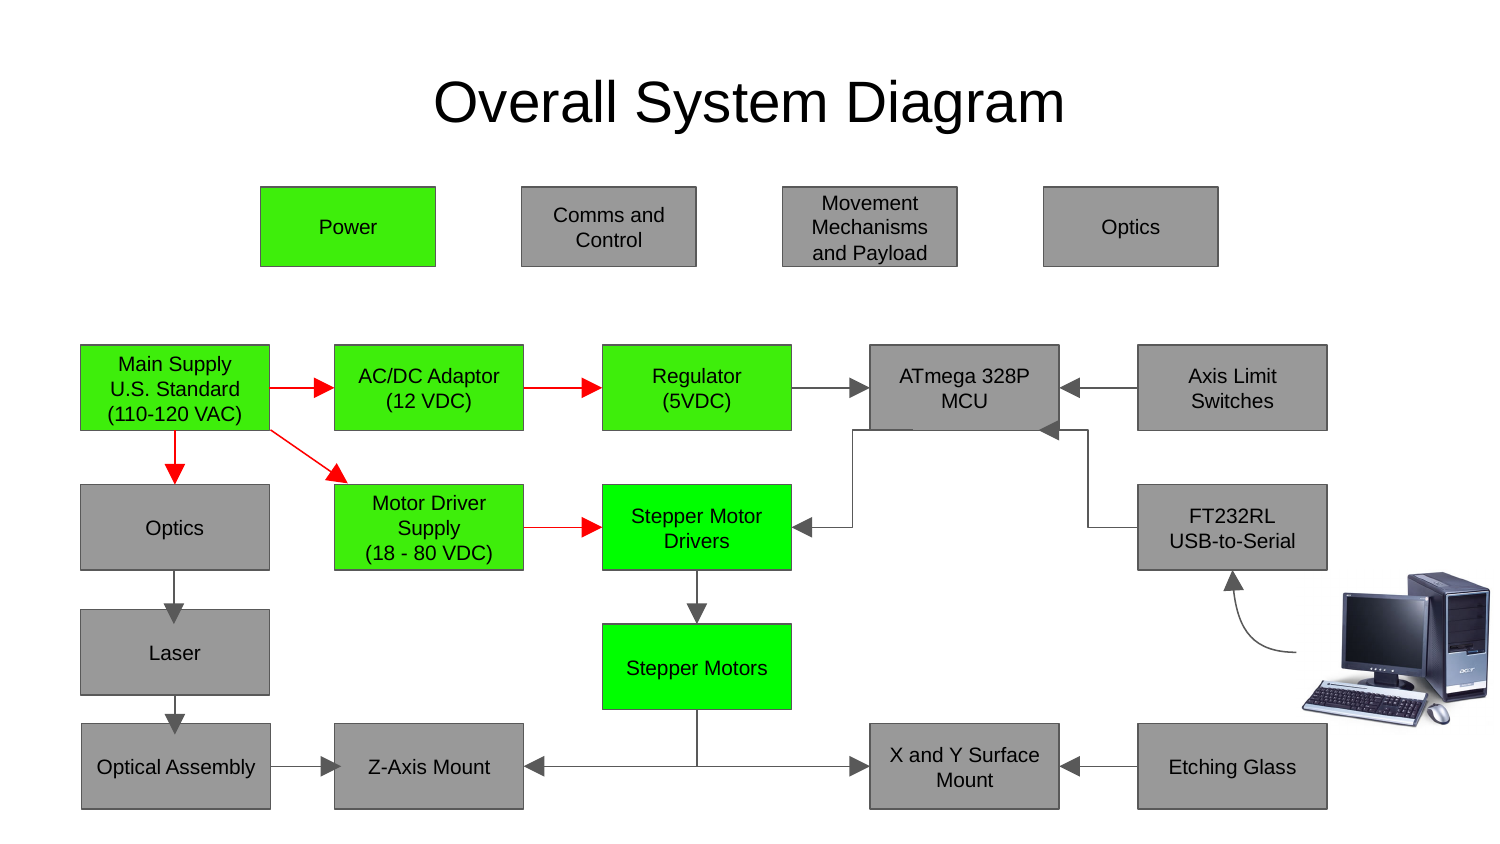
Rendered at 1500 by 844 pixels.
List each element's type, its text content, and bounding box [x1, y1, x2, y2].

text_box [1038, 430, 1139, 528]
text_box Laser [80, 609, 270, 695]
text_box ATmega 328P MCU [870, 345, 1060, 431]
text_box Optics [1043, 186, 1219, 267]
text_box AC/DC Adaptor (12 VDC) [334, 345, 524, 431]
text_box Optics [80, 484, 270, 570]
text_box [791, 430, 913, 528]
text_box Optical Assembly [81, 723, 271, 809]
title Overall System Diagram [51, 49, 1449, 143]
text_box Z-Axis Mount [334, 723, 524, 809]
text_box Motor Driver Supply (18 - 80 VDC) [334, 484, 524, 570]
picture [1296, 569, 1494, 735]
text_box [1232, 569, 1297, 653]
text_box Main Supply U.S. Standard (110-120 VAC) [80, 345, 270, 431]
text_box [270, 429, 348, 484]
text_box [581, 650, 639, 825]
text_box Movement Mechanisms and Payload [782, 186, 958, 267]
text_box Stepper Motors [602, 624, 792, 710]
text_box Power [260, 186, 436, 267]
text_box Stepper Motor Drivers [602, 484, 792, 570]
text_box Axis Limit Switches [1137, 345, 1328, 431]
text_box FT232RL USB-to-Serial [1137, 484, 1328, 570]
text_box X and Y Surface Mount [870, 723, 1060, 809]
text_box Etching Glass [1137, 723, 1328, 809]
text_box Regulator (5VDC) [602, 345, 792, 431]
text_box Comms and Control [521, 186, 697, 267]
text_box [754, 651, 813, 825]
